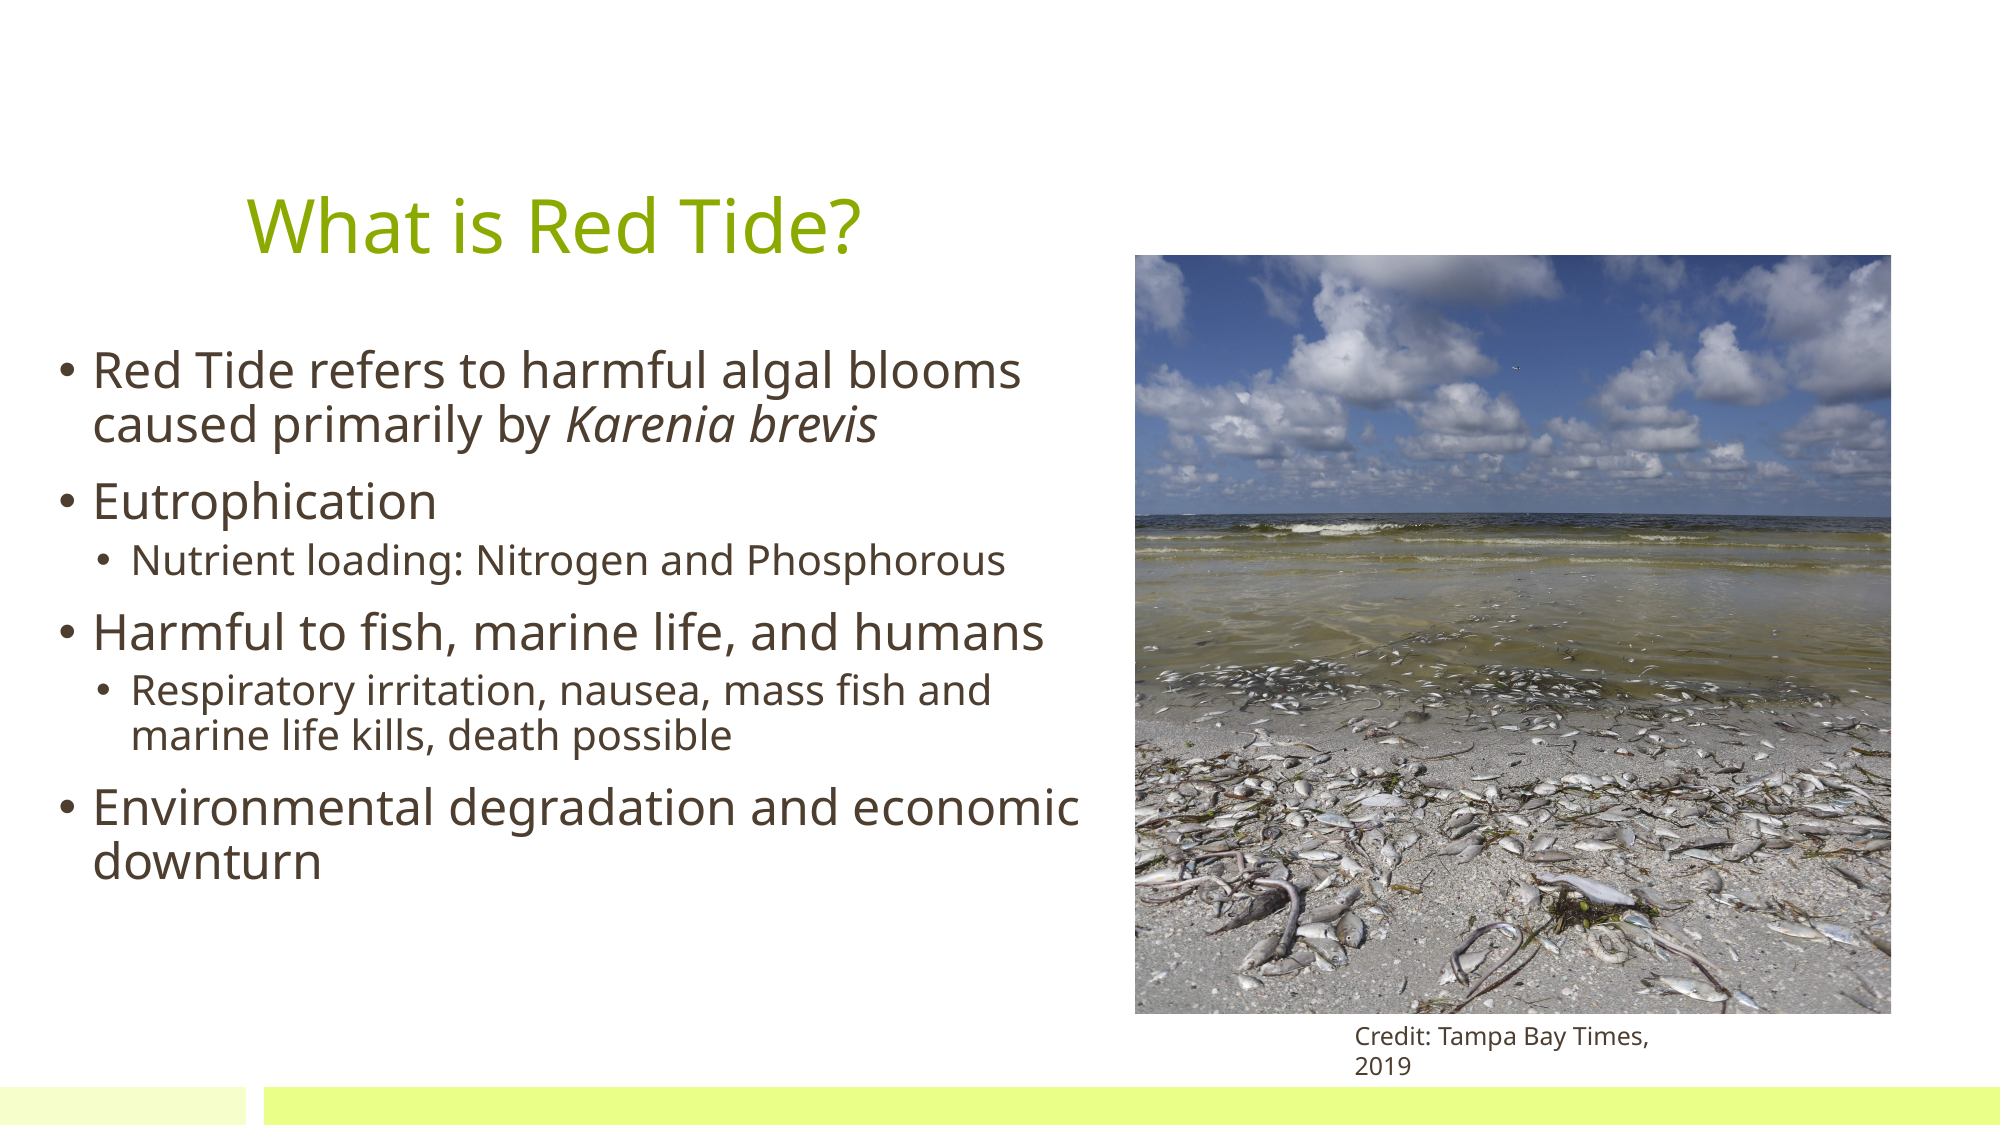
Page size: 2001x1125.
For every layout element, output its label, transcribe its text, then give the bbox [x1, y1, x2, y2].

picture [1135, 255, 1892, 1014]
title What is Red Tide? [231, 82, 1769, 277]
text_box Credit: Tampa Bay Times, 2019 [1339, 1014, 1688, 1088]
list Red Tide refers to harmful algal blooms caused primarily by Karenia brevis Eutrophication Nutrient loading: Nitrogen and Phosphorous Harmful to fish, marine life, and humans Respiratory irritation, nausea, mass fish and marine life kills, death possible Environmental degradation and economic downturn [43, 255, 1108, 1014]
